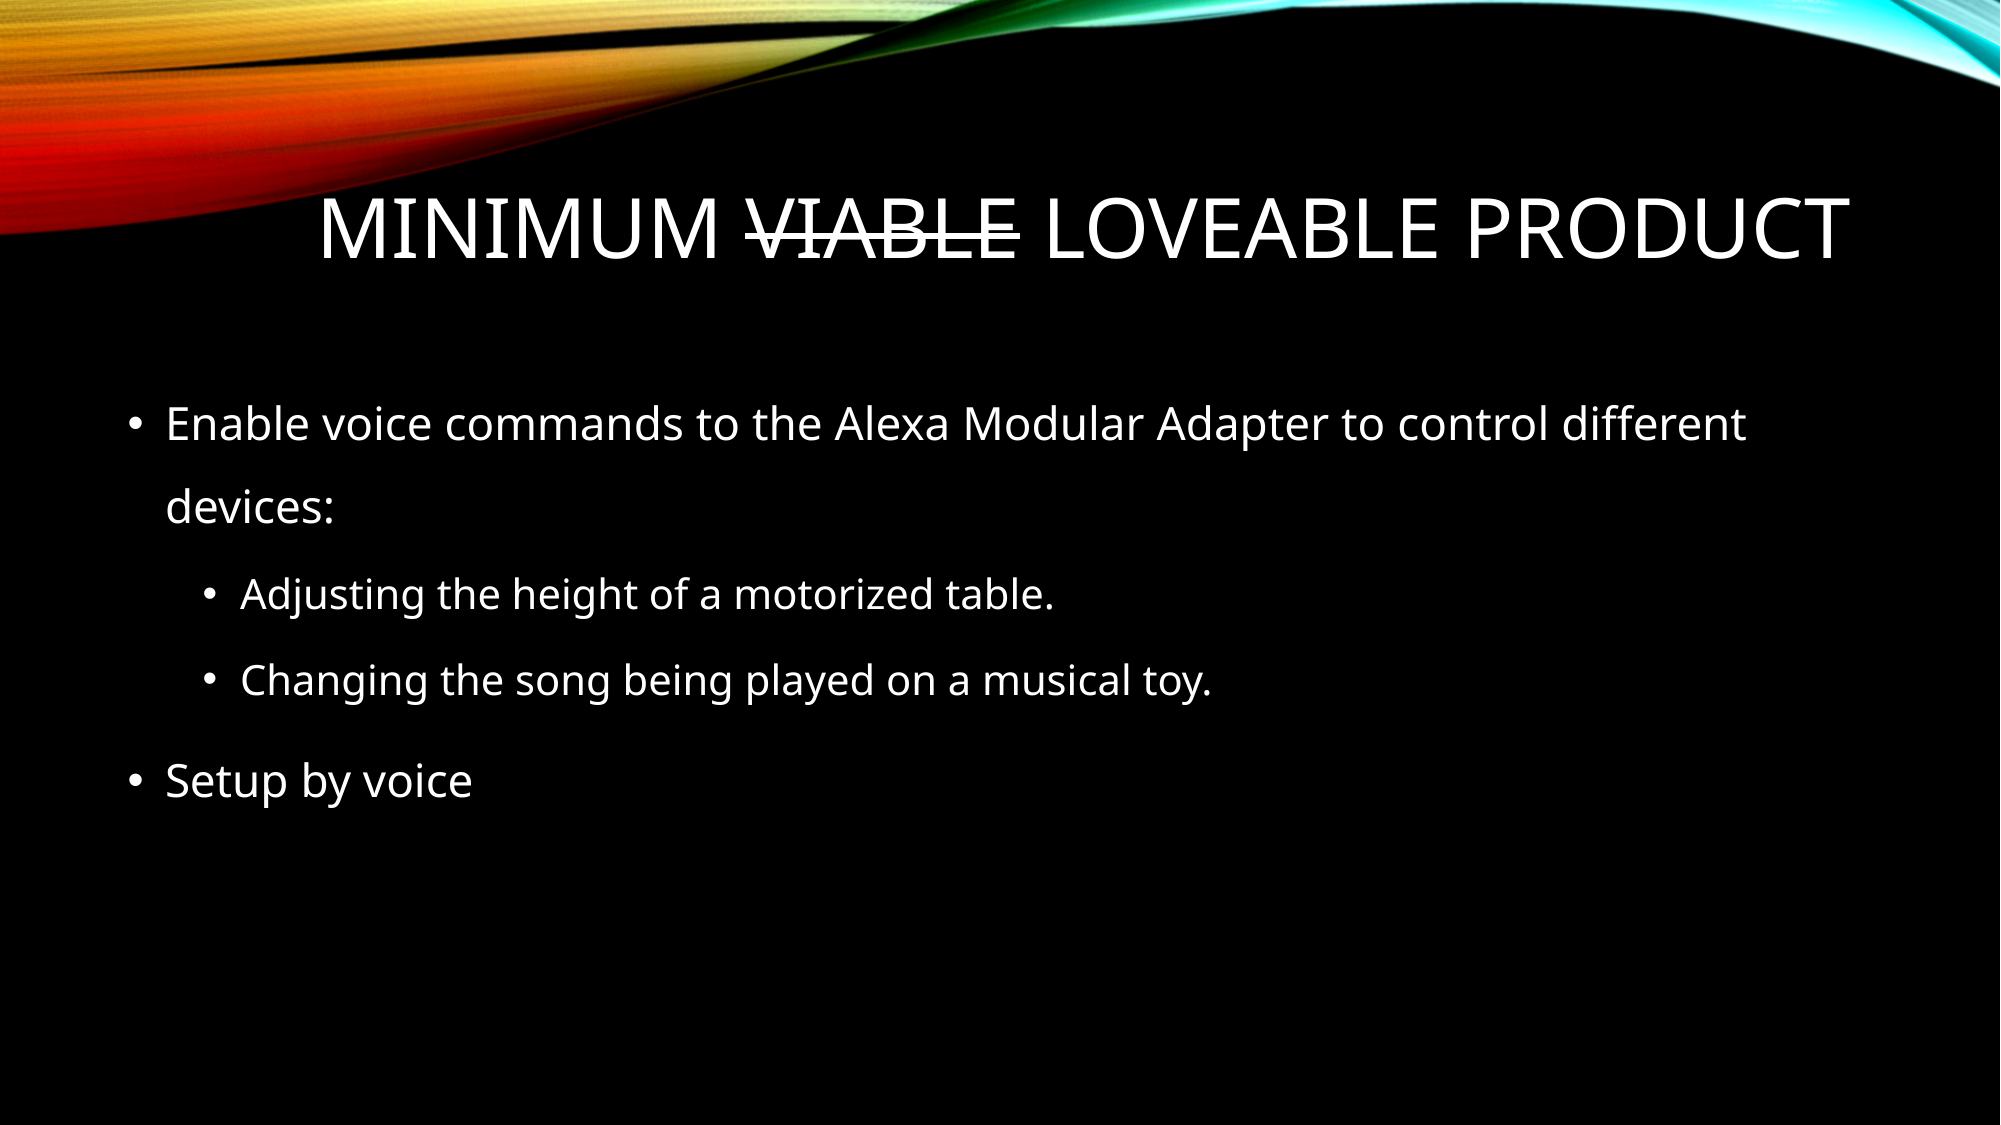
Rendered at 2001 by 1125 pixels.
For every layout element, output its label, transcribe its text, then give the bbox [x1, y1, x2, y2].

title Minimum Viable Loveable Product [176, 125, 1888, 338]
list Enable voice commands to the Alexa Modular Adapter to control different devices: Adjusting the height of a motorized table. Changing the song being played on a musical toy. Setup by voice [112, 360, 1888, 1021]
picture [0, 0, 2000, 237]
